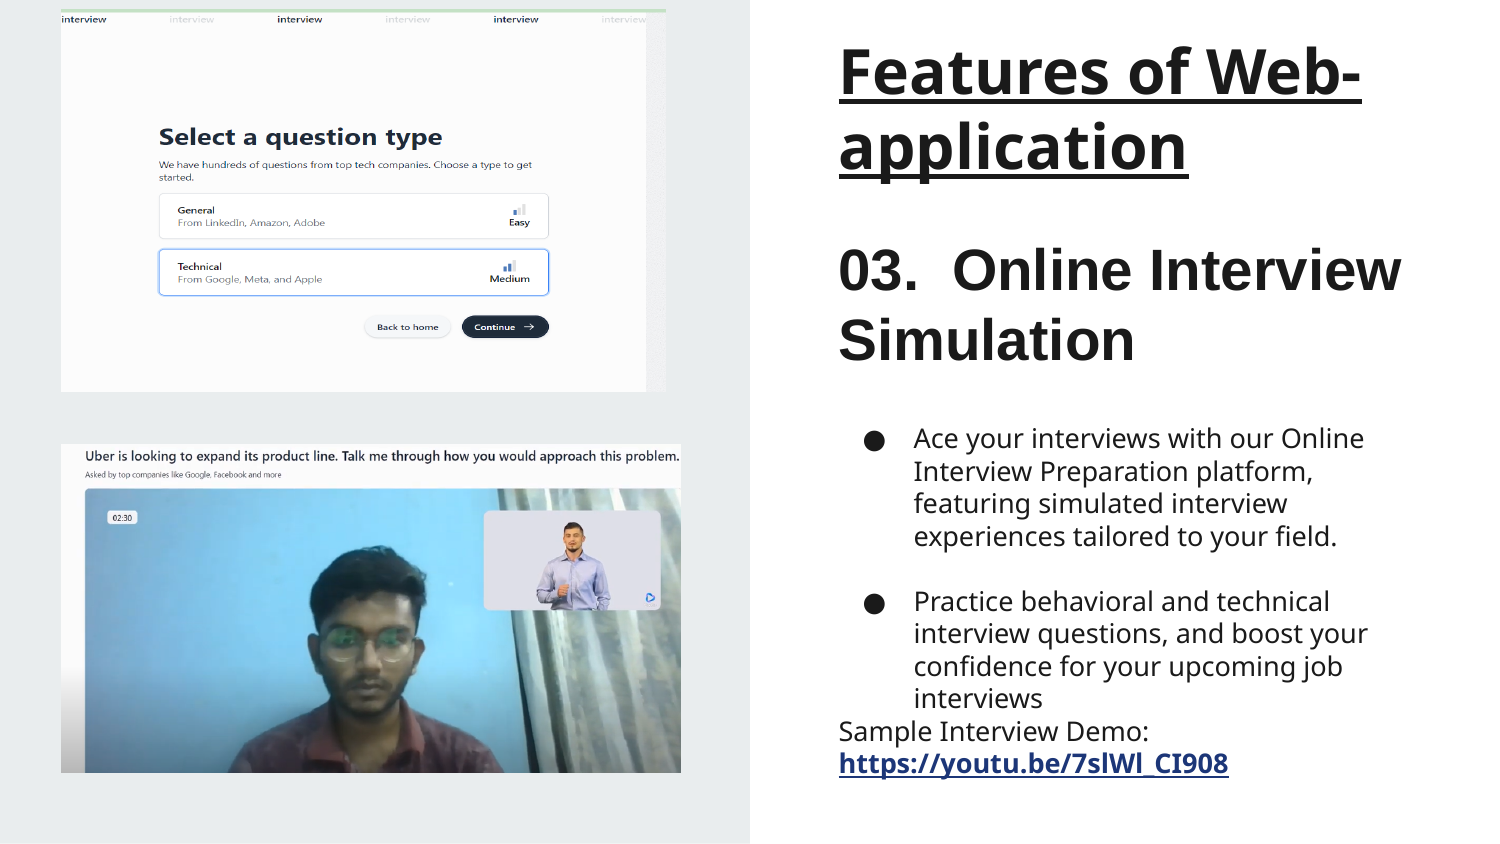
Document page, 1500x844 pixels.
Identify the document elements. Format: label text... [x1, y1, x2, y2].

title Features of Web-application 03. Online Interview Simulation Ace your interviews with our Online Interview Preparation platform, featuring simulated interview experiences tailored to your field. Practice behavioral and technical interview questions, and boost your confidence for your upcoming job interviews Sample Interview Demo: https://youtu.be/7slWl_CI908 [823, 17, 1428, 834]
picture [61, 9, 666, 392]
picture [60, 444, 681, 774]
